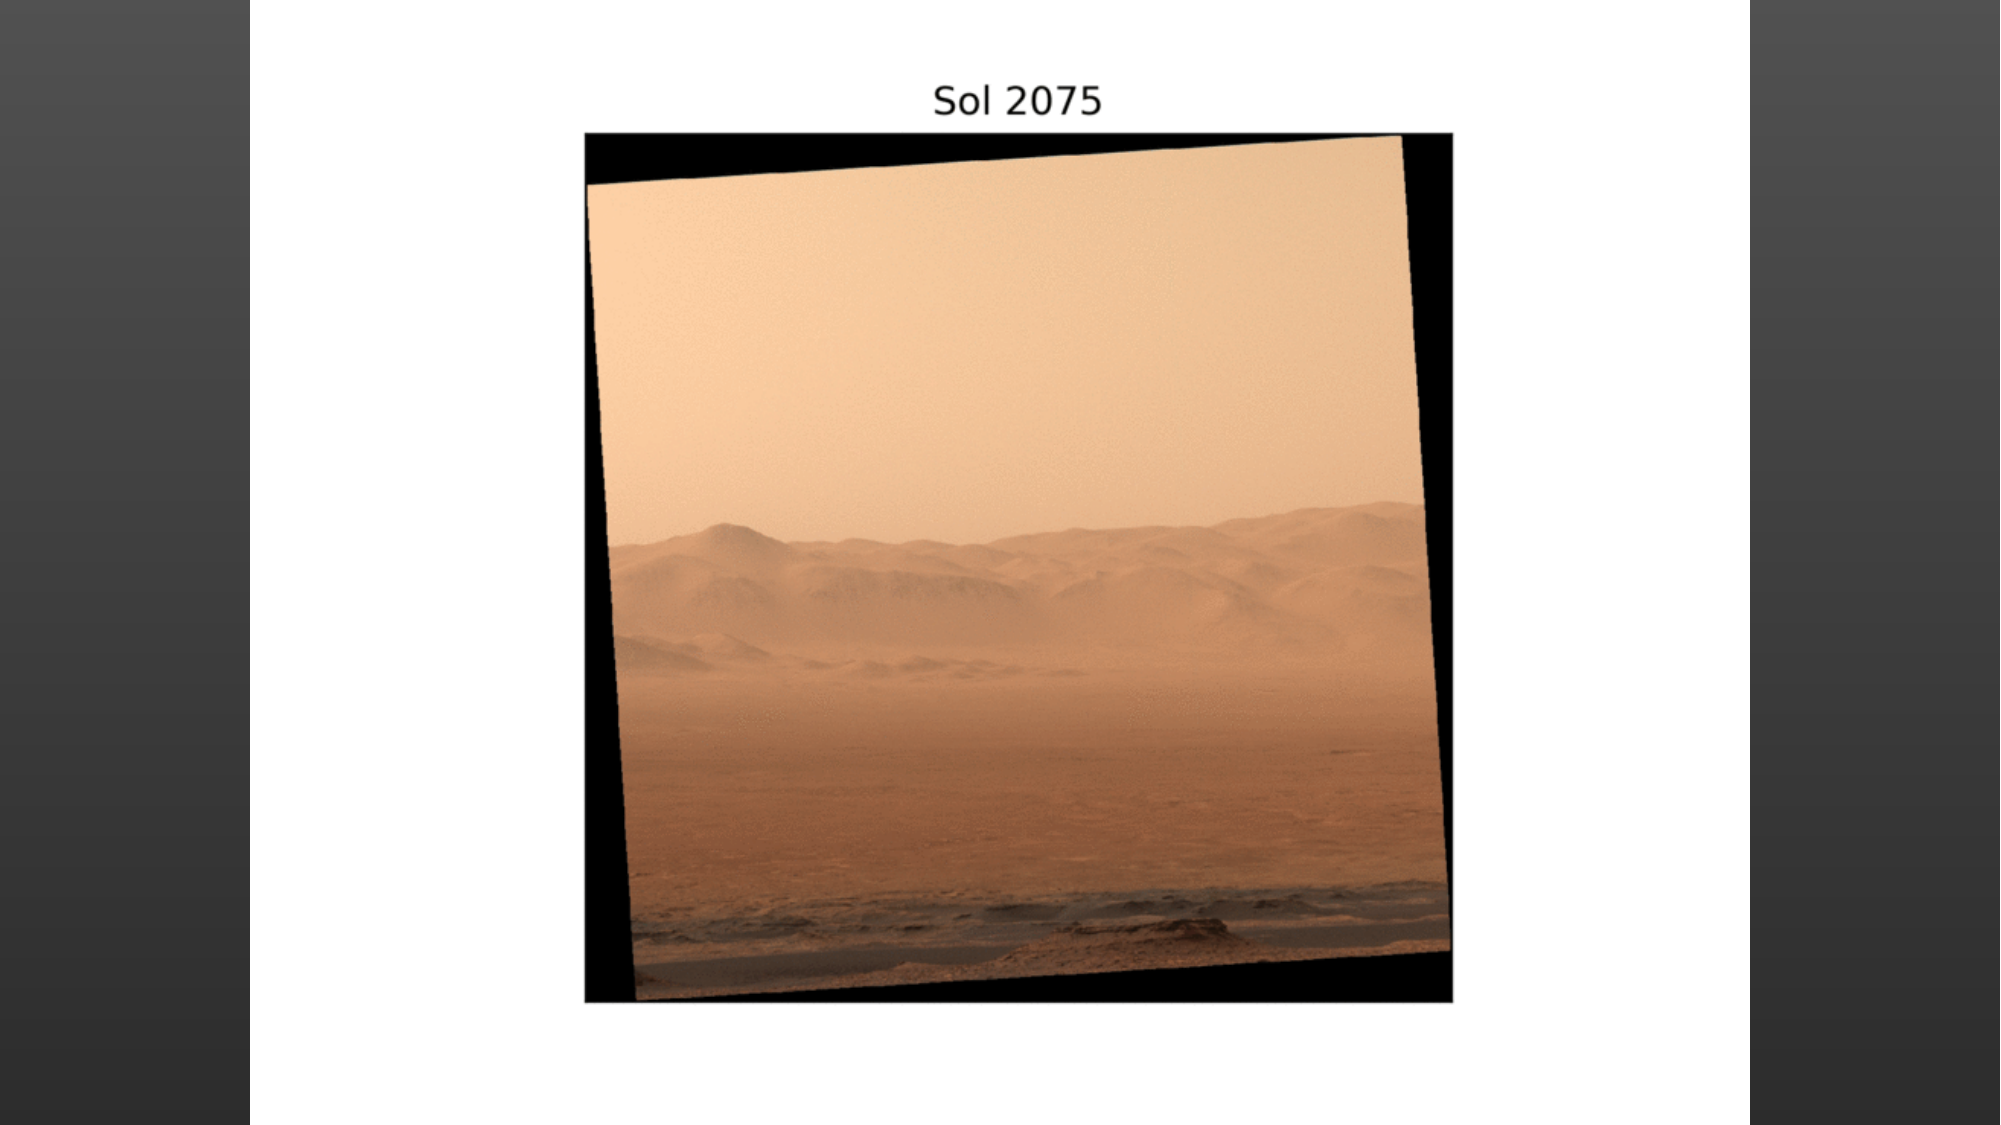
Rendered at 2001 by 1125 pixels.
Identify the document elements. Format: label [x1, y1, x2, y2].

picture [250, 0, 1750, 1125]
